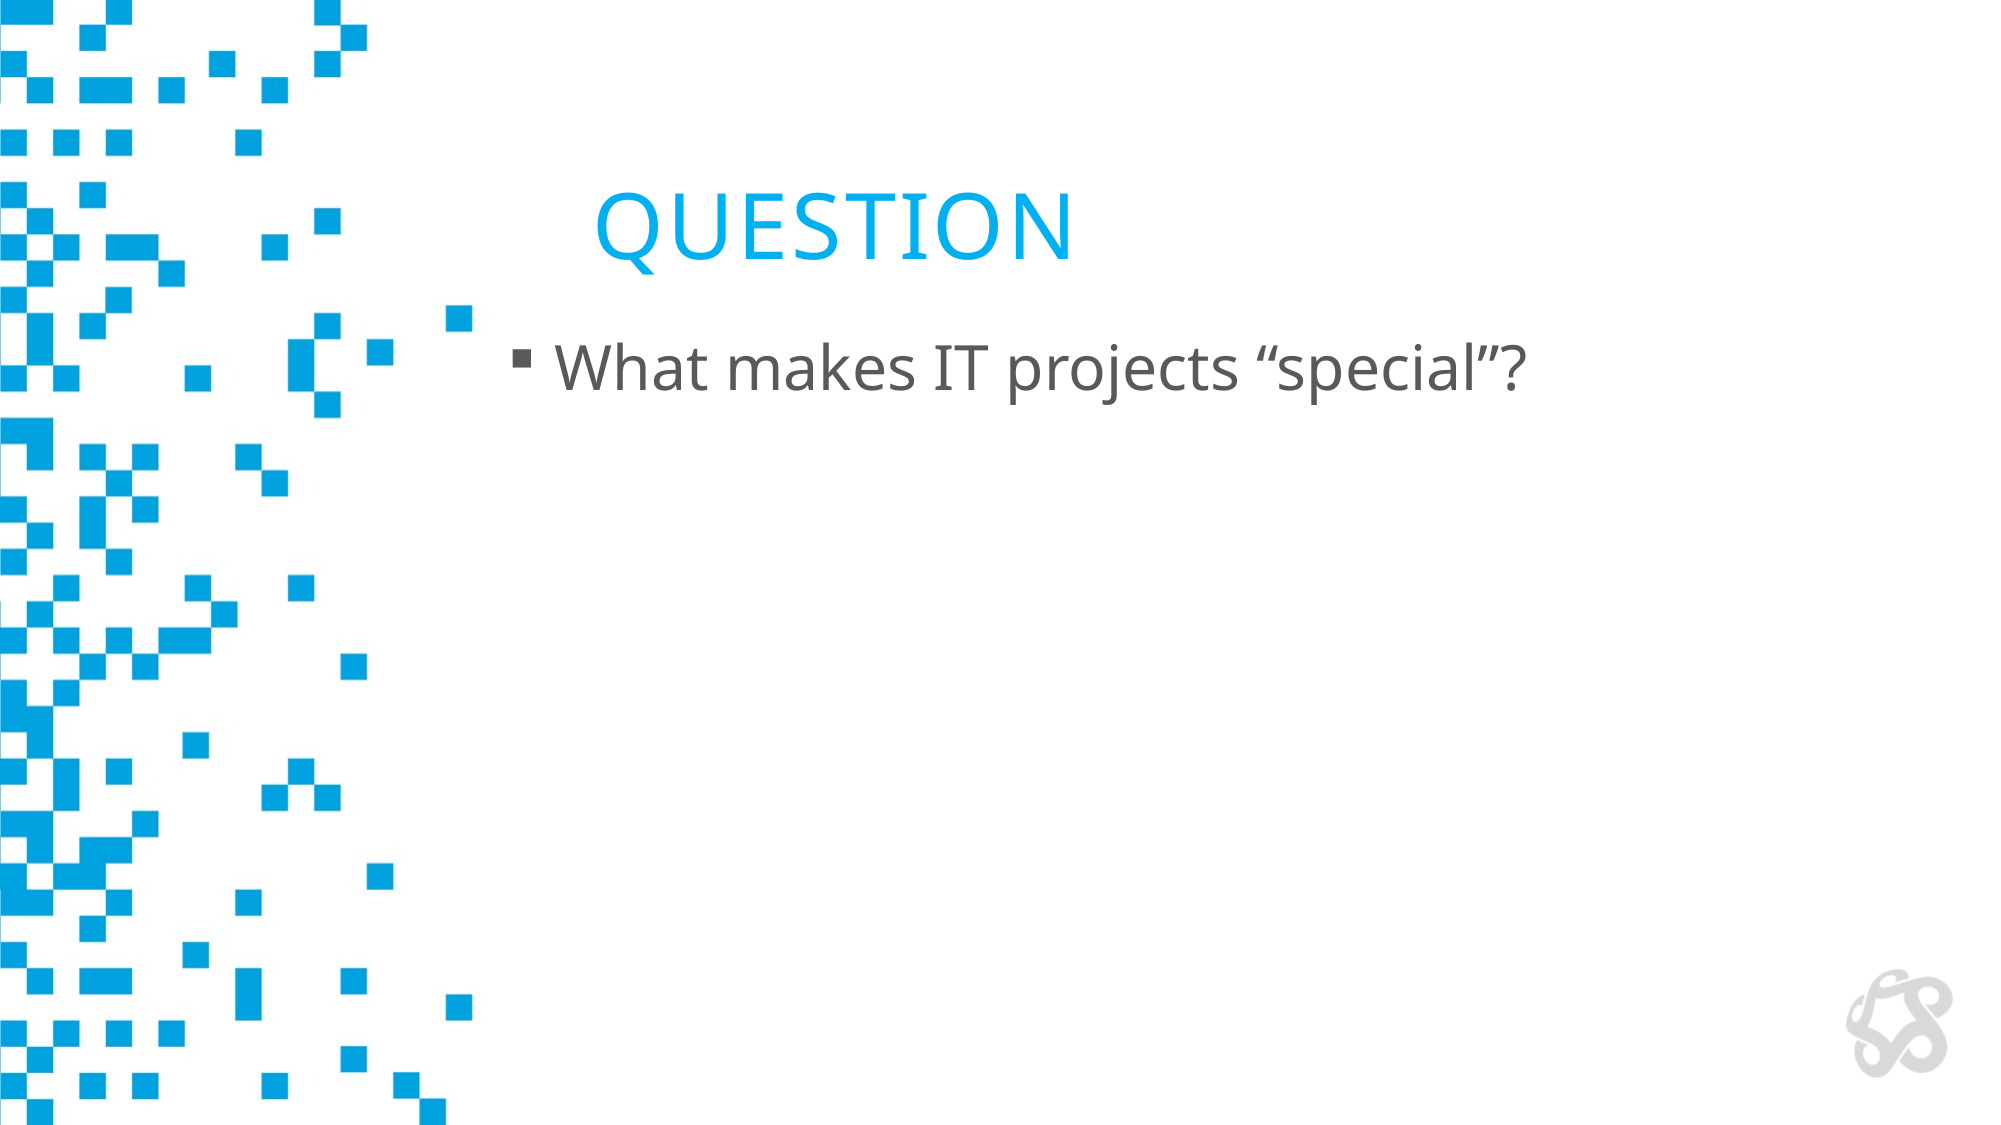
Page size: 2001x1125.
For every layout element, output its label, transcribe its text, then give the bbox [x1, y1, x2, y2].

title Question [577, 107, 1488, 287]
picture [0, 0, 2001, 1125]
list What makes IT projects “special”? [492, 329, 1933, 950]
